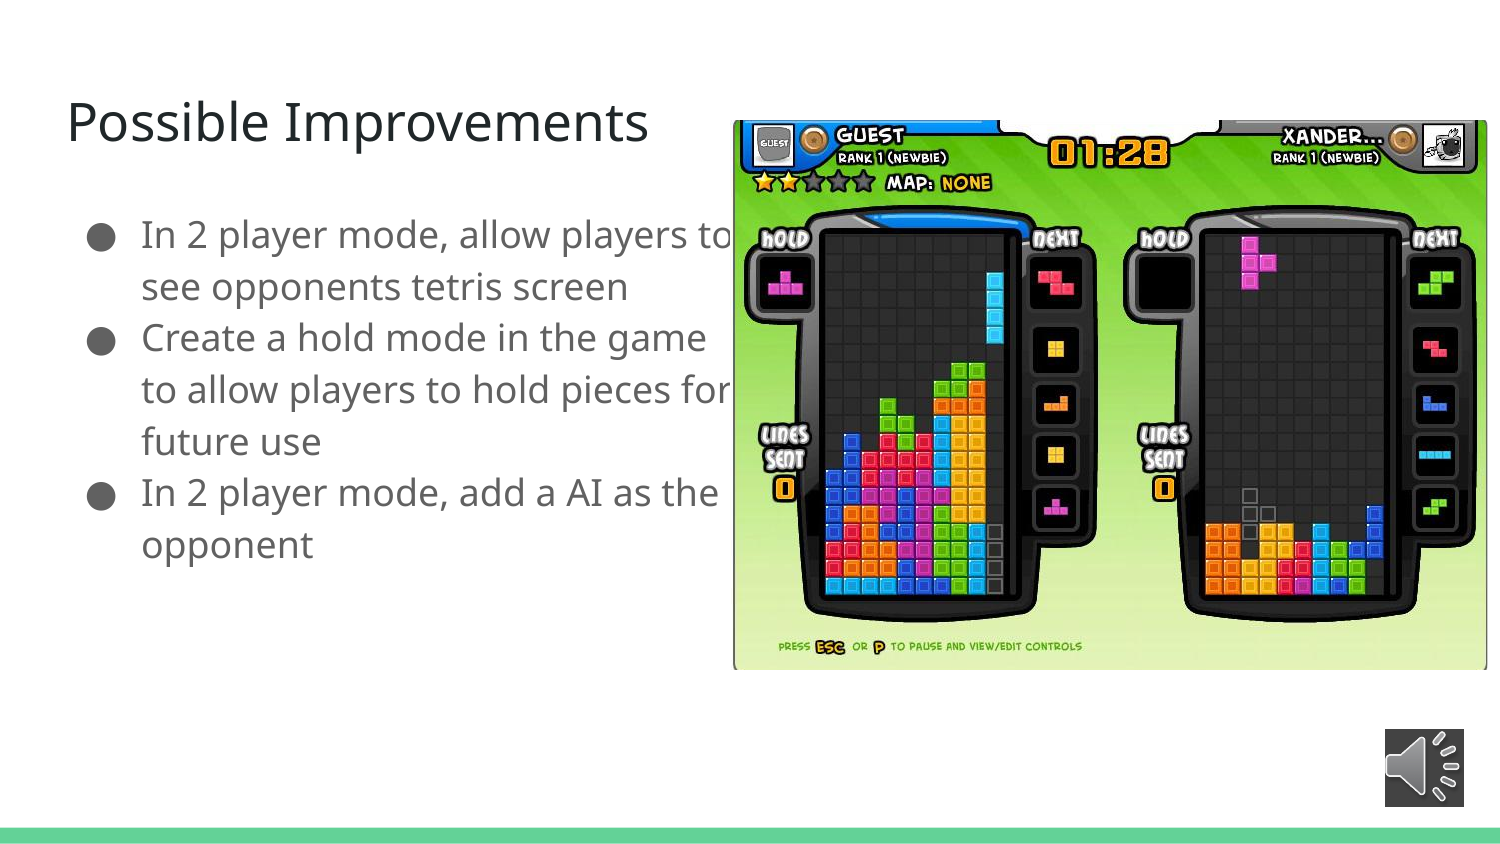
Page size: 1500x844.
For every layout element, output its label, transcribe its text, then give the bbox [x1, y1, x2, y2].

title Possible Improvements [51, 72, 1449, 167]
list In 2 player mode, allow players to see opponents tetris screen Create a hold mode in the game to allow players to hold pieces for future use In 2 player mode, add a AI as the opponent [51, 189, 750, 750]
picture [729, 119, 1488, 671]
picture [1384, 728, 1465, 809]
